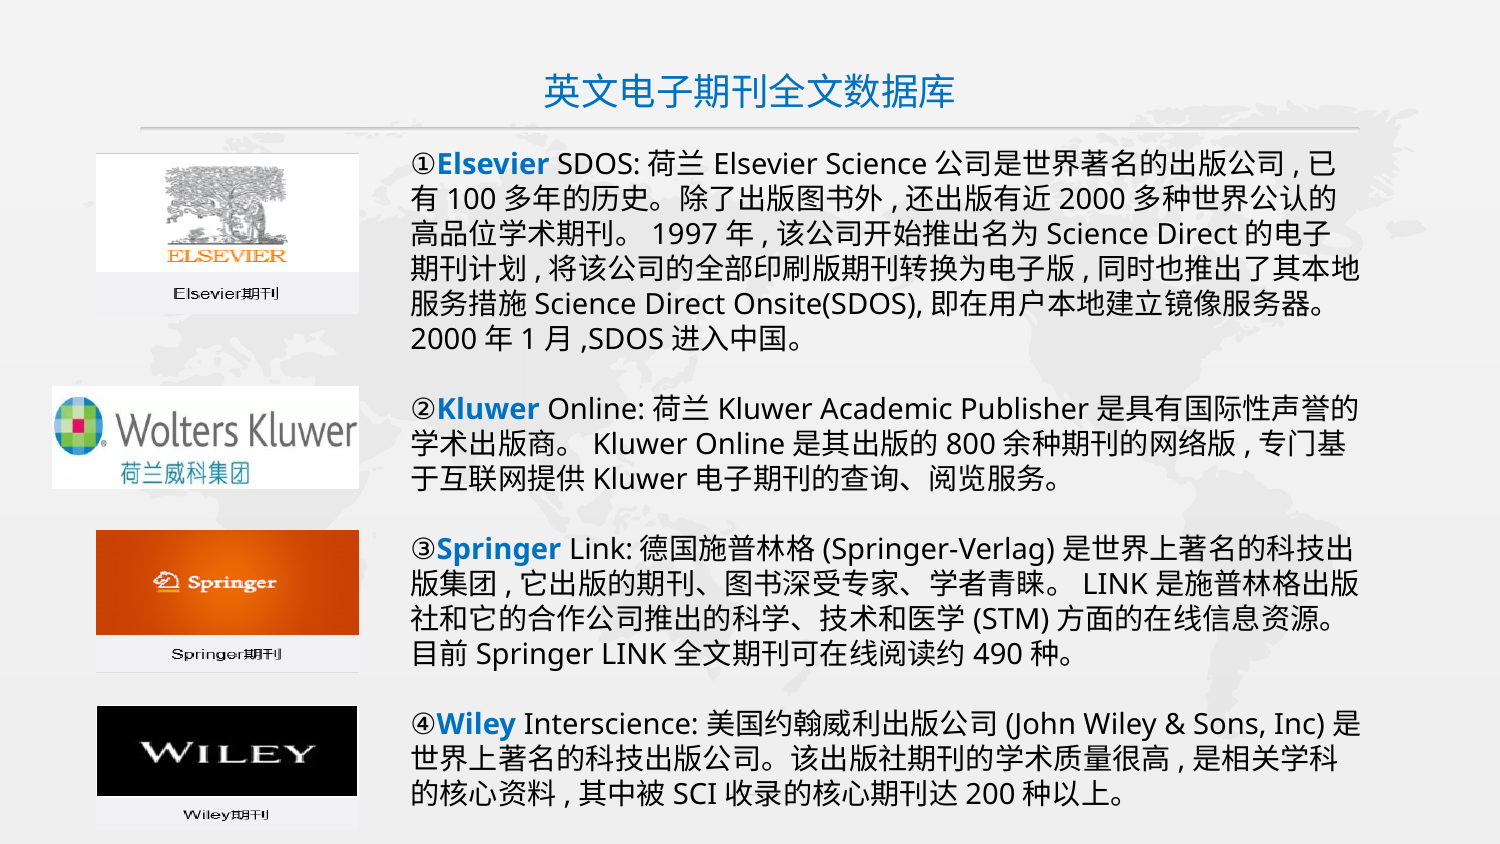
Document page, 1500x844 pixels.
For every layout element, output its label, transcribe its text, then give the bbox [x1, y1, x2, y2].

text_box ①Elsevier SDOS:荷兰Elsevier Science公司是世界著名的出版公司,已有100多年的历史。除了出版图书外,还出版有近2000多种世界公认的高品位学术期刊。1997年,该公司开始推出名为Science Direct的电子期刊计划,将该公司的全部印刷版期刊转换为电子版,同时也推出了其本地服务措施Science Direct Onsite(SDOS),即在用户本地建立镜像服务器。2000年1月,SDOS进入中国。 ②Kluwer Online:荷兰Kluwer Academic Publisher是具有国际性声誉的学术出版商。Kluwer Online是其出版的800余种期刊的网络版,专门基于互联网提供Kluwer电子期刊的查询、阅览服务。 ③Springer Link:德国施普林格(Springer-Verlag)是世界上著名的科技出版集团,它出版的期刊、图书深受专家、学者青睐。LINK是施普林格出版社和它的合作公司推出的科学、技术和医学(STM)方面的在线信息资源。目前Springer LINK全文期刊可在线阅读约490种。 ④Wiley Interscience:美国约翰威利出版公司(John Wiley & Sons, Inc)是世界上著名的科技出版公司。该出版社期刊的学术质量很高,是相关学科的核心资料,其中被SCI收录的核心期刊达200种以上。 [395, 138, 1376, 826]
picture [0, 0, 1500, 844]
text_box 英文电子期刊全文数据库 [528, 60, 972, 121]
